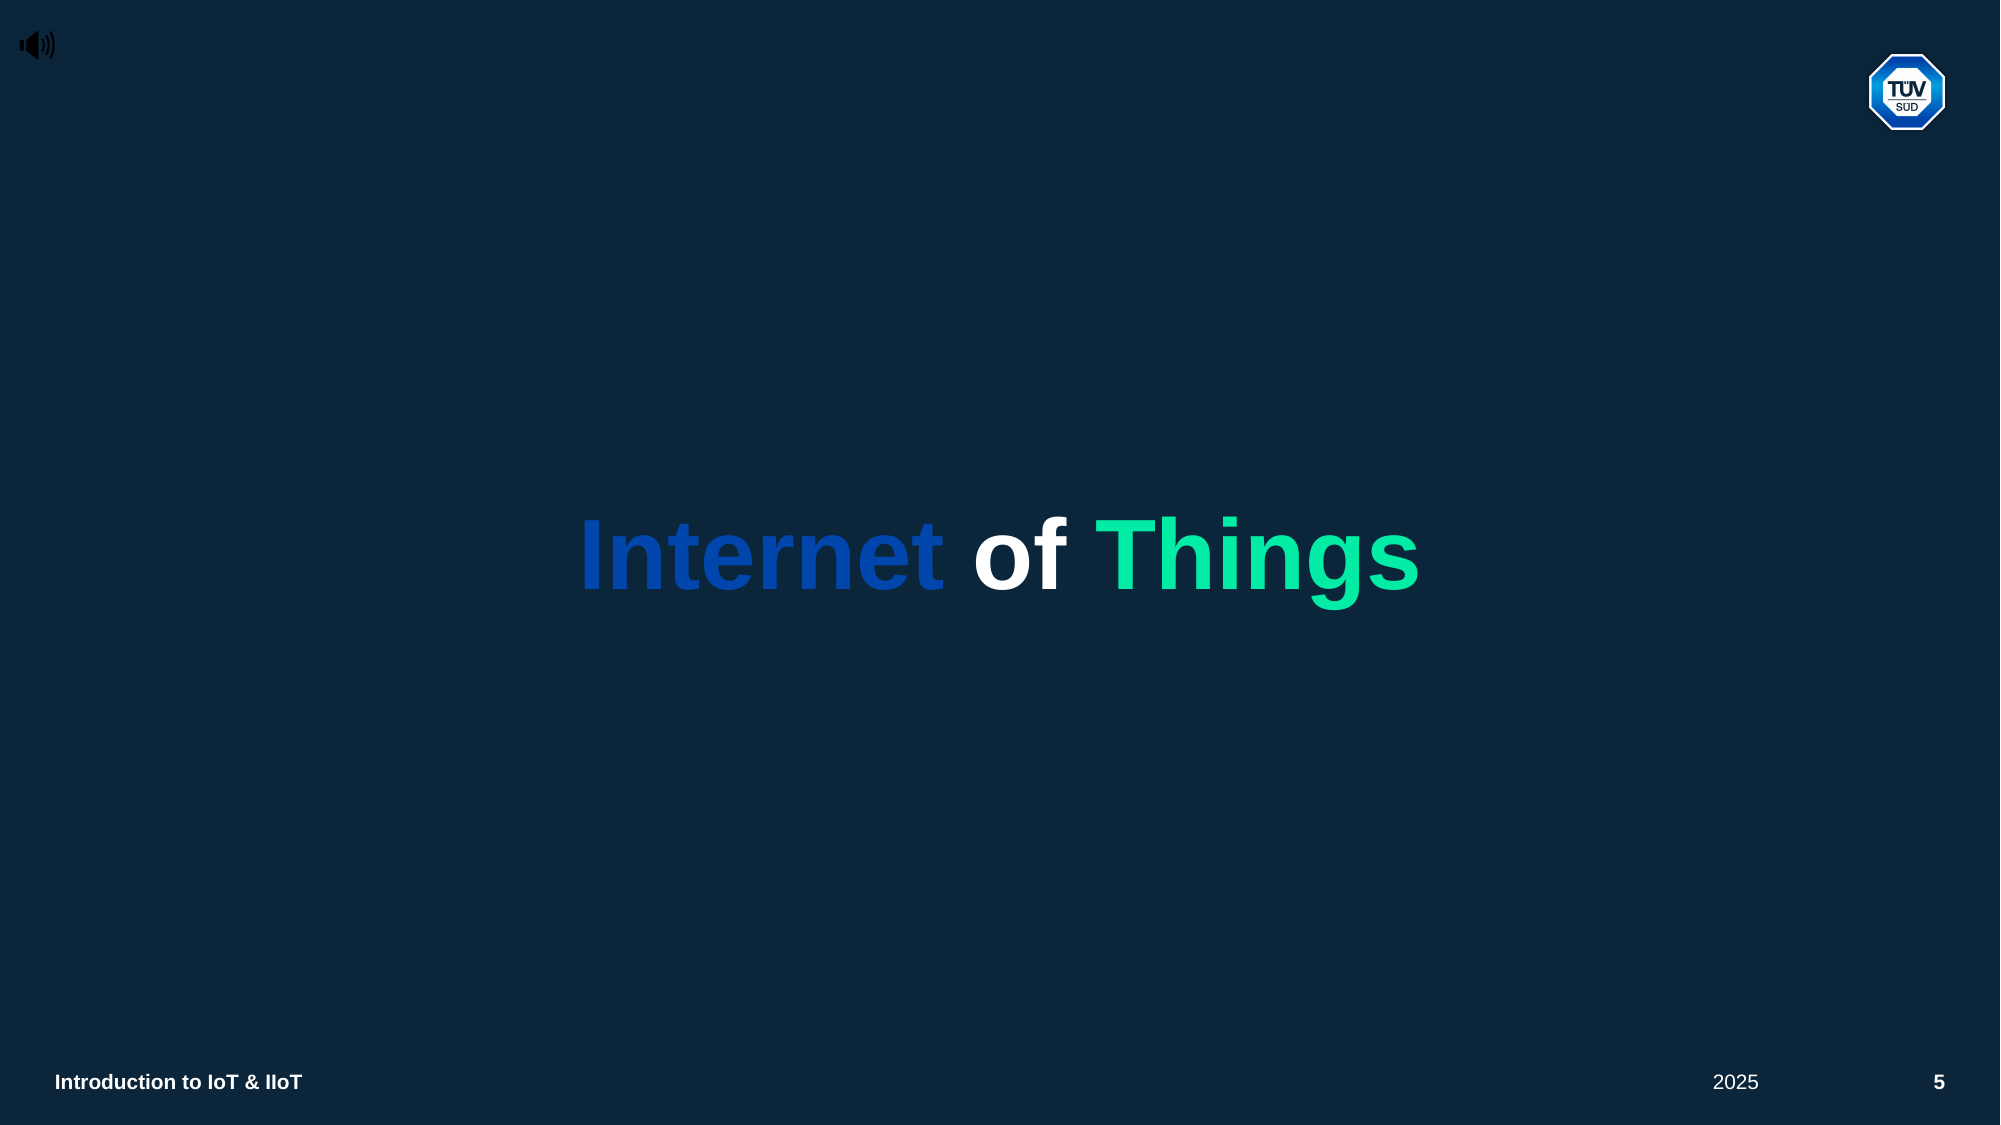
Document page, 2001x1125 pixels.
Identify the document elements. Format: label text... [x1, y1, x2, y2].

title Internet of Things [56, 489, 1945, 636]
picture [1850, 35, 1964, 149]
slide_number 5 [1872, 1068, 1945, 1125]
footer Introduction to IoT & IIoT [54, 1068, 1633, 1125]
text_box 🔊 [2, 14, 73, 75]
slide_number 2025 [1712, 1068, 1861, 1125]
